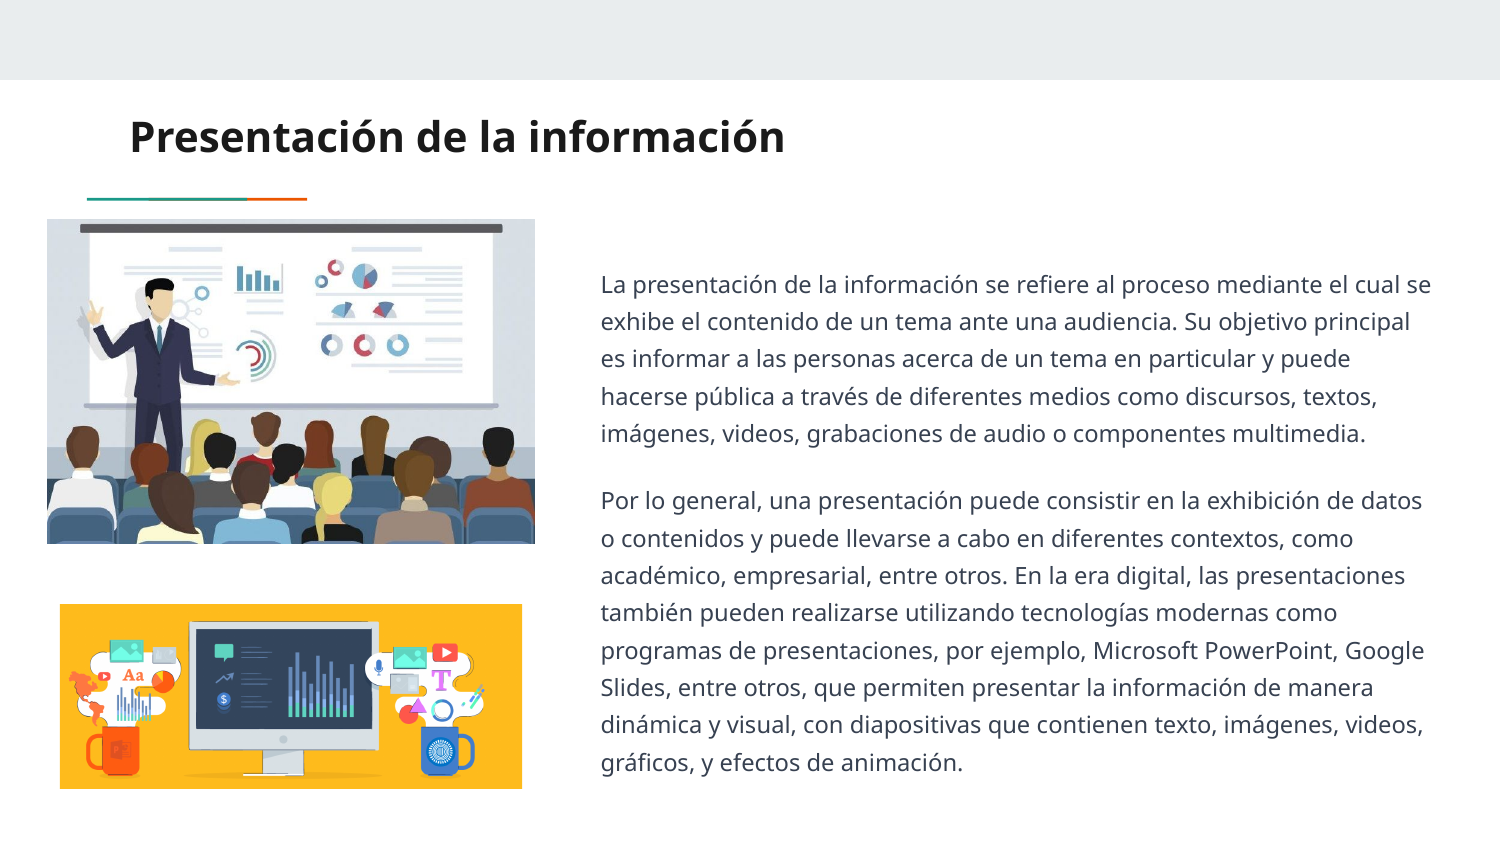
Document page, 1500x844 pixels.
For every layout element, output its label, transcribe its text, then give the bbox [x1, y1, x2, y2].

title Presentación de la información [114, 92, 1376, 180]
list La presentación de la información se refiere al proceso mediante el cual se exhibe el contenido de un tema ante una audiencia. Su objetivo principal es informar a las personas acerca de un tema en particular y puede hacerse pública a través de diferentes medios como discursos, textos, imágenes, videos, grabaciones de audio o componentes multimedia. Por lo general, una presentación puede consistir en la exhibición de datos o contenidos y puede llevarse a cabo en diferentes contextos, como académico, empresarial, entre otros. En la era digital, las presentaciones también pueden realizarse utilizando tecnologías modernas como programas de presentaciones, por ejemplo, Microsoft PowerPoint, Google Slides, entre otros, que permiten presentar la información de manera dinámica y visual, con diapositivas que contienen texto, imágenes, videos, gráficos, y efectos de animación. [585, 247, 1452, 828]
picture [59, 603, 523, 790]
picture [46, 219, 536, 544]
